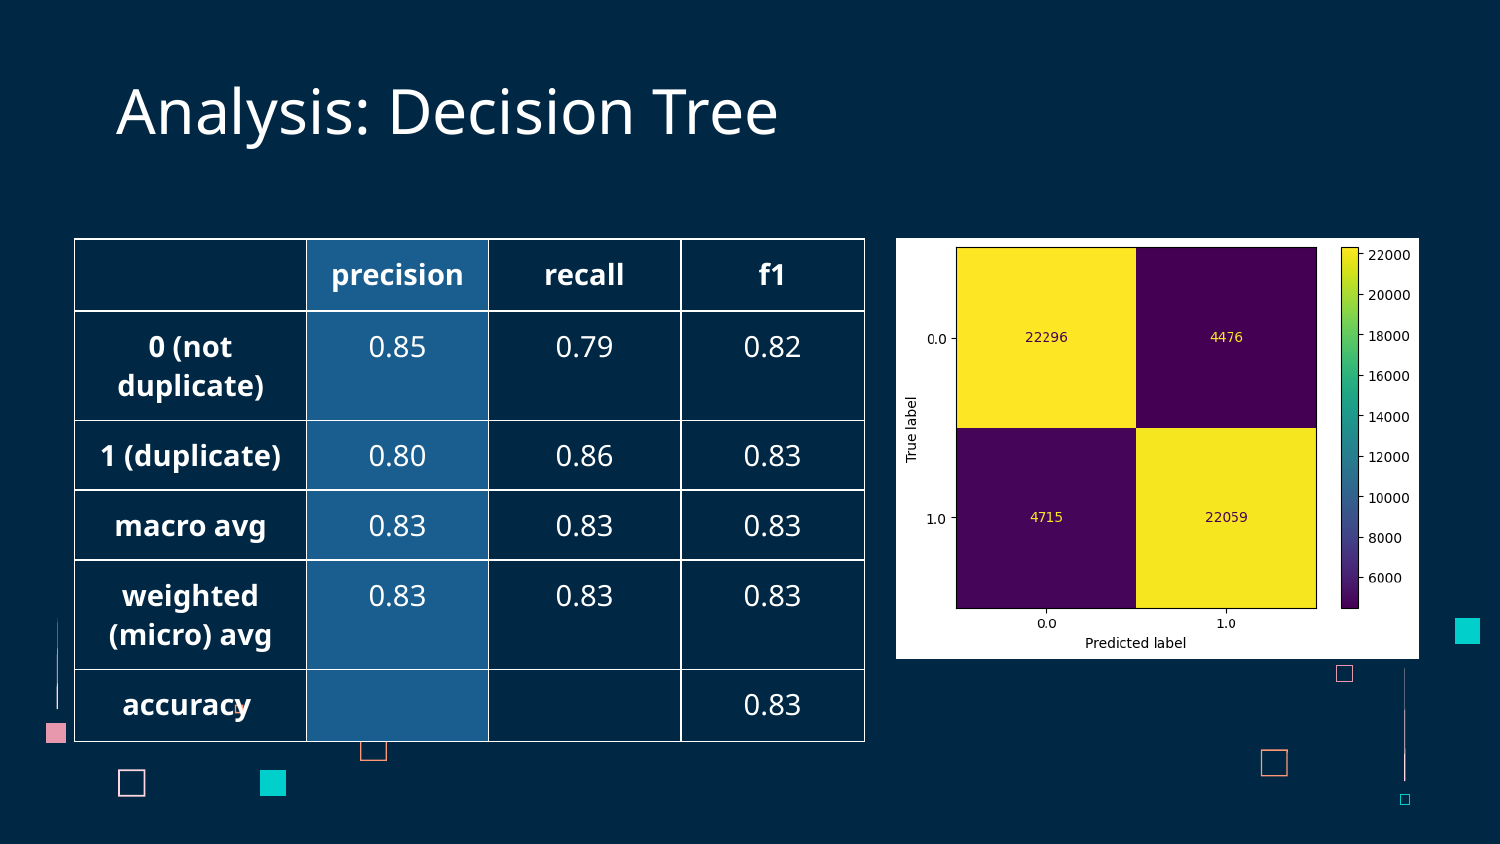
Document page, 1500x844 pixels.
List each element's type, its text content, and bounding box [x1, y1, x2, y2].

table_header precision [307, 240, 488, 310]
table_cell 0.82 [682, 312, 864, 420]
table_cell accuracy [75, 670, 306, 741]
table_cell 0.83 [682, 561, 864, 669]
table_cell 0.83 [307, 491, 488, 559]
table_cell 0.80 [307, 421, 488, 489]
table_header recall [489, 240, 680, 310]
table_cell 0.83 [307, 561, 488, 669]
table_cell [489, 670, 680, 741]
table_header f1 [682, 240, 864, 310]
table_cell 0.86 [489, 421, 680, 489]
table_cell macro avg [75, 491, 306, 559]
table_cell 0.83 [682, 491, 864, 559]
table_cell weighted (micro) avg [75, 561, 306, 669]
picture [896, 238, 1419, 660]
table_header [75, 240, 306, 310]
table_cell 0.79 [489, 312, 680, 420]
table_cell 0.83 [682, 421, 864, 489]
table_cell 0.83 [489, 561, 680, 669]
table_cell 0 (not duplicate) [75, 312, 306, 420]
table_cell 0.83 [489, 491, 680, 559]
table_cell [307, 670, 488, 741]
table_cell 1 (duplicate) [75, 421, 306, 489]
title Analysis: Decision Tree [101, 67, 1410, 163]
table_cell 0.85 [307, 312, 488, 420]
table_cell 0.83 [682, 670, 864, 741]
